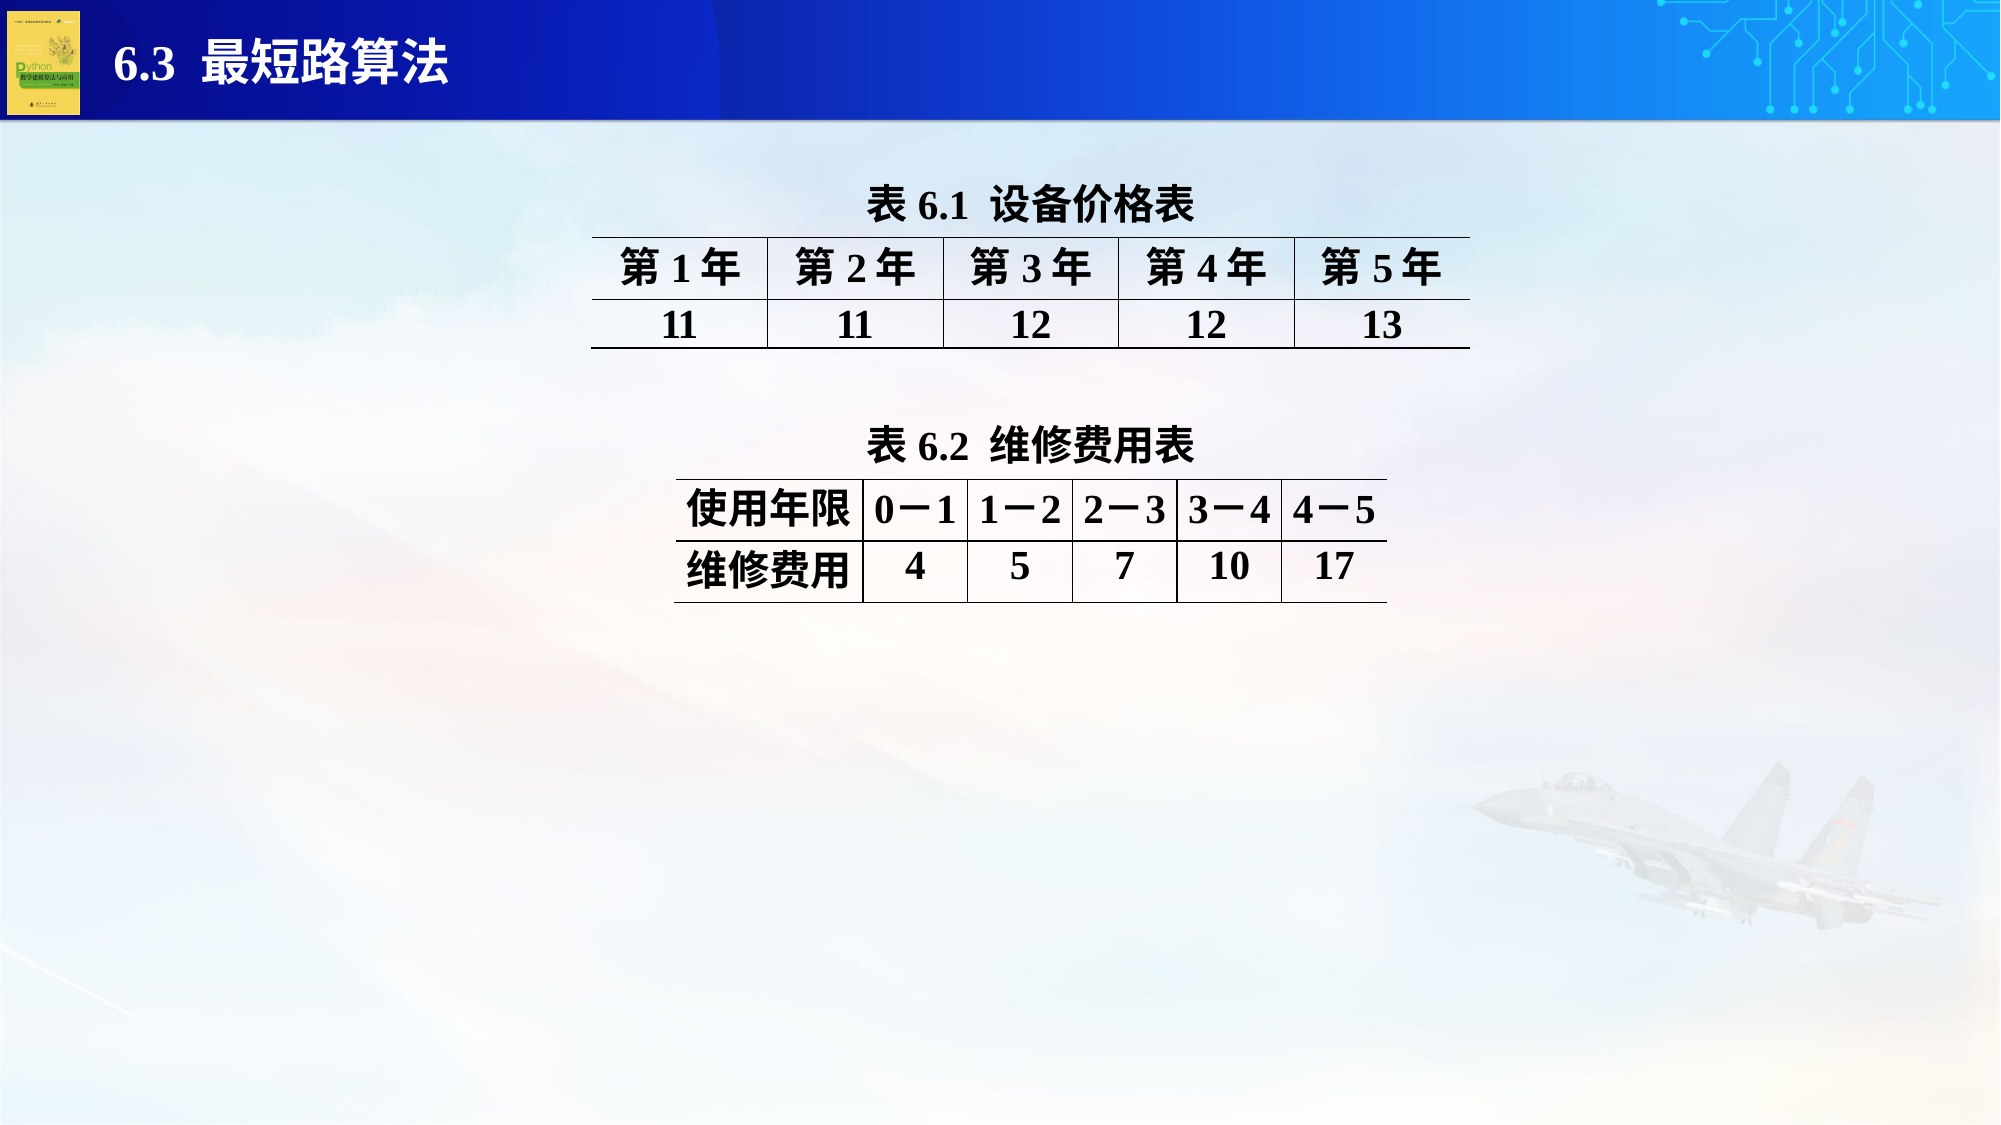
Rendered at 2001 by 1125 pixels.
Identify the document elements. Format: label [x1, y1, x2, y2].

picture [0, 0, 2000, 1125]
text_box [117, 173, 1944, 1015]
